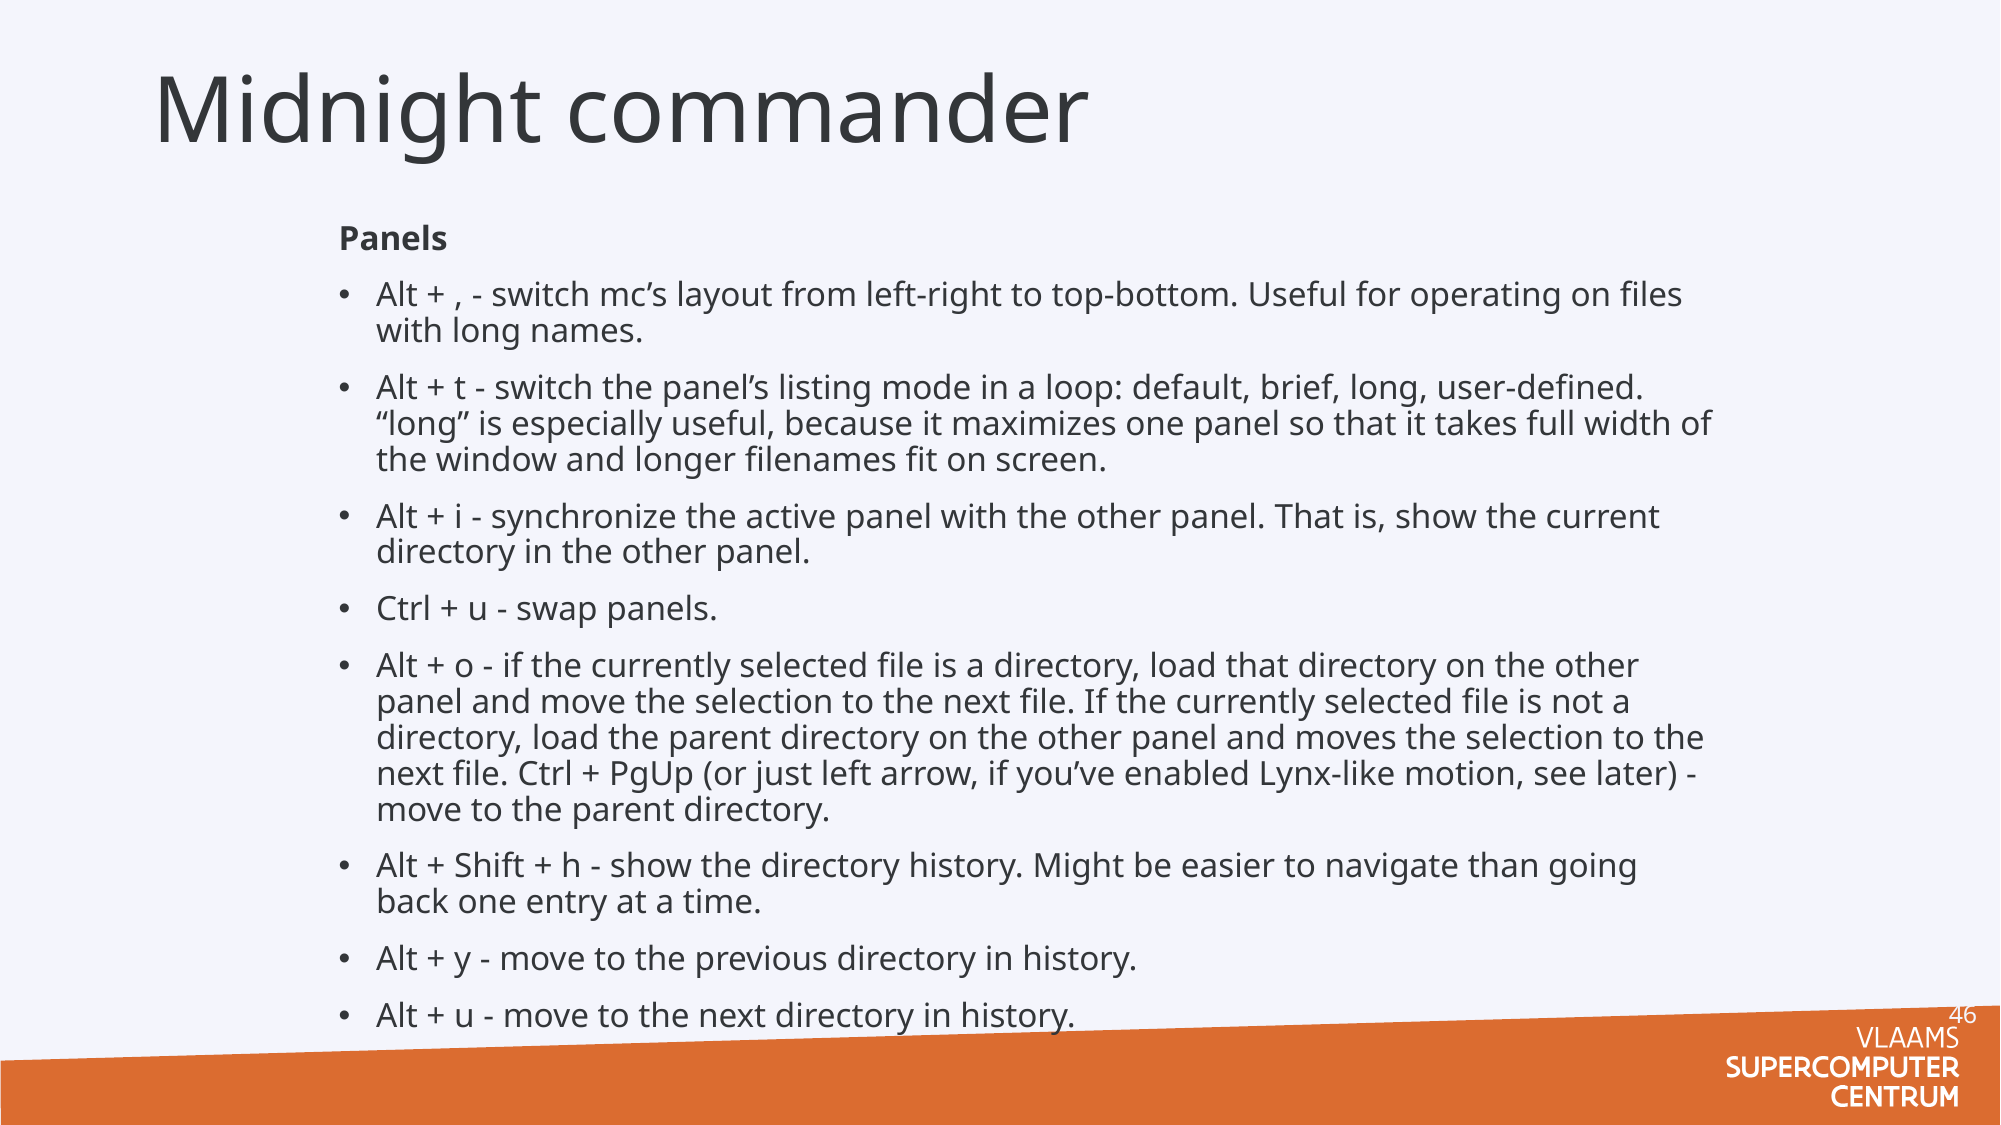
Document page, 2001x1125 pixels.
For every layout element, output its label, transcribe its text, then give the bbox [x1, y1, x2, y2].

list Panels Alt + , - switch mc’s layout from left-right to top-bottom. Useful for operating on files with long names. Alt + t - switch the panel’s listing mode in a loop: default, brief, long, user-defined. “long” is especially useful, because it maximizes one panel so that it takes full width of the window and longer filenames fit on screen. Alt + i - synchronize the active panel with the other panel. That is, show the current directory in the other panel. Ctrl + u - swap panels. Alt + o - if the currently selected file is a directory, load that directory on the other panel and move the selection to the next file. If the currently selected file is not a directory, load the parent directory on the other panel and moves the selection to the next file. Ctrl + PgUp (or just left arrow, if you’ve enabled Lynx-like motion, see later) - move to the parent directory. Alt + Shift + h - show the directory history. Might be easier to navigate than going back one entry at a time. Alt + y - move to the previous directory in history. Alt + u - move to the next directory in history. [338, 221, 1721, 948]
slide_number 46 [1787, 992, 1993, 1040]
picture [1725, 1021, 1960, 1117]
title Midnight commander [137, 4, 1863, 222]
